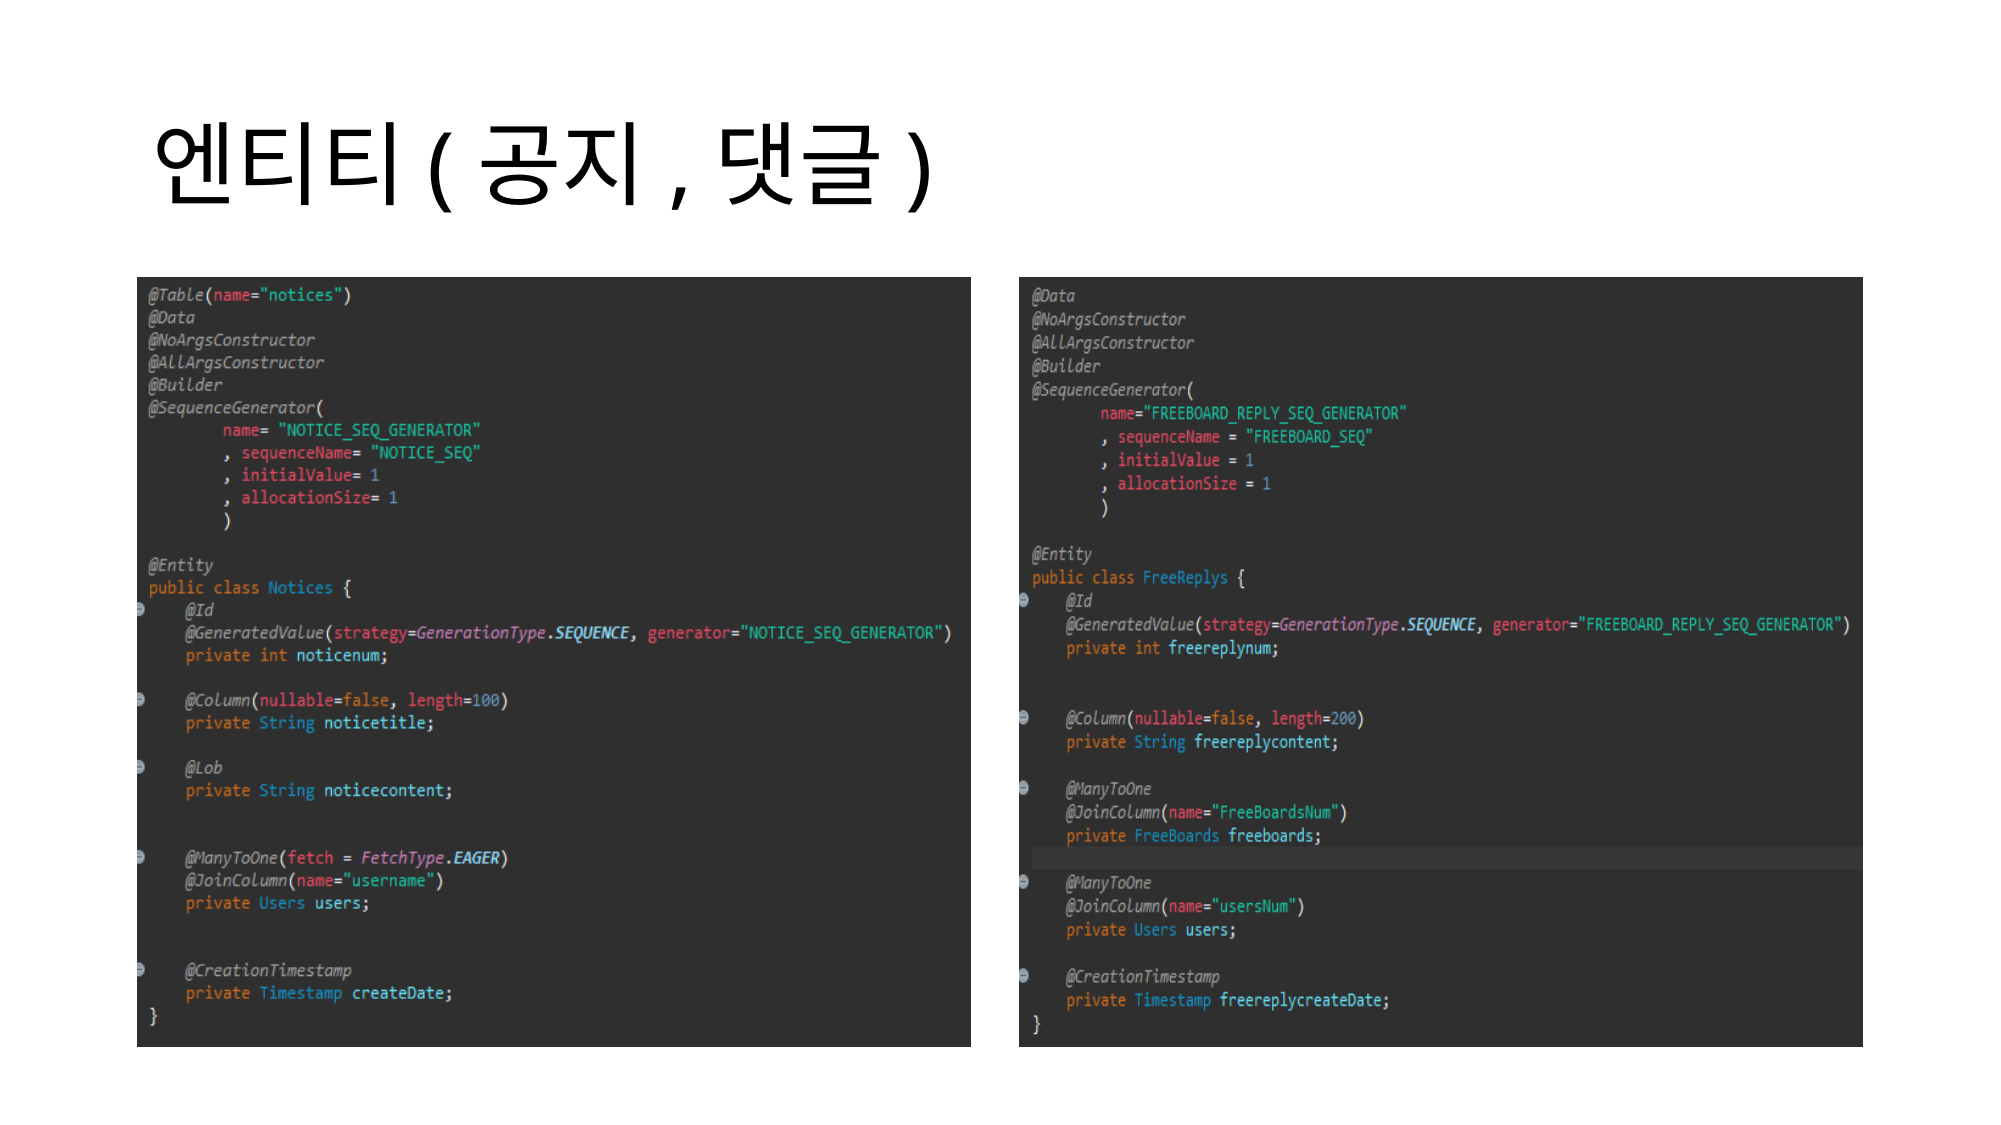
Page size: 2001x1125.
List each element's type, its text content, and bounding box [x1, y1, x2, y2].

picture [137, 277, 971, 1047]
title 엔티티(공지,댓글) [137, 59, 1863, 278]
picture [1019, 277, 1863, 1047]
